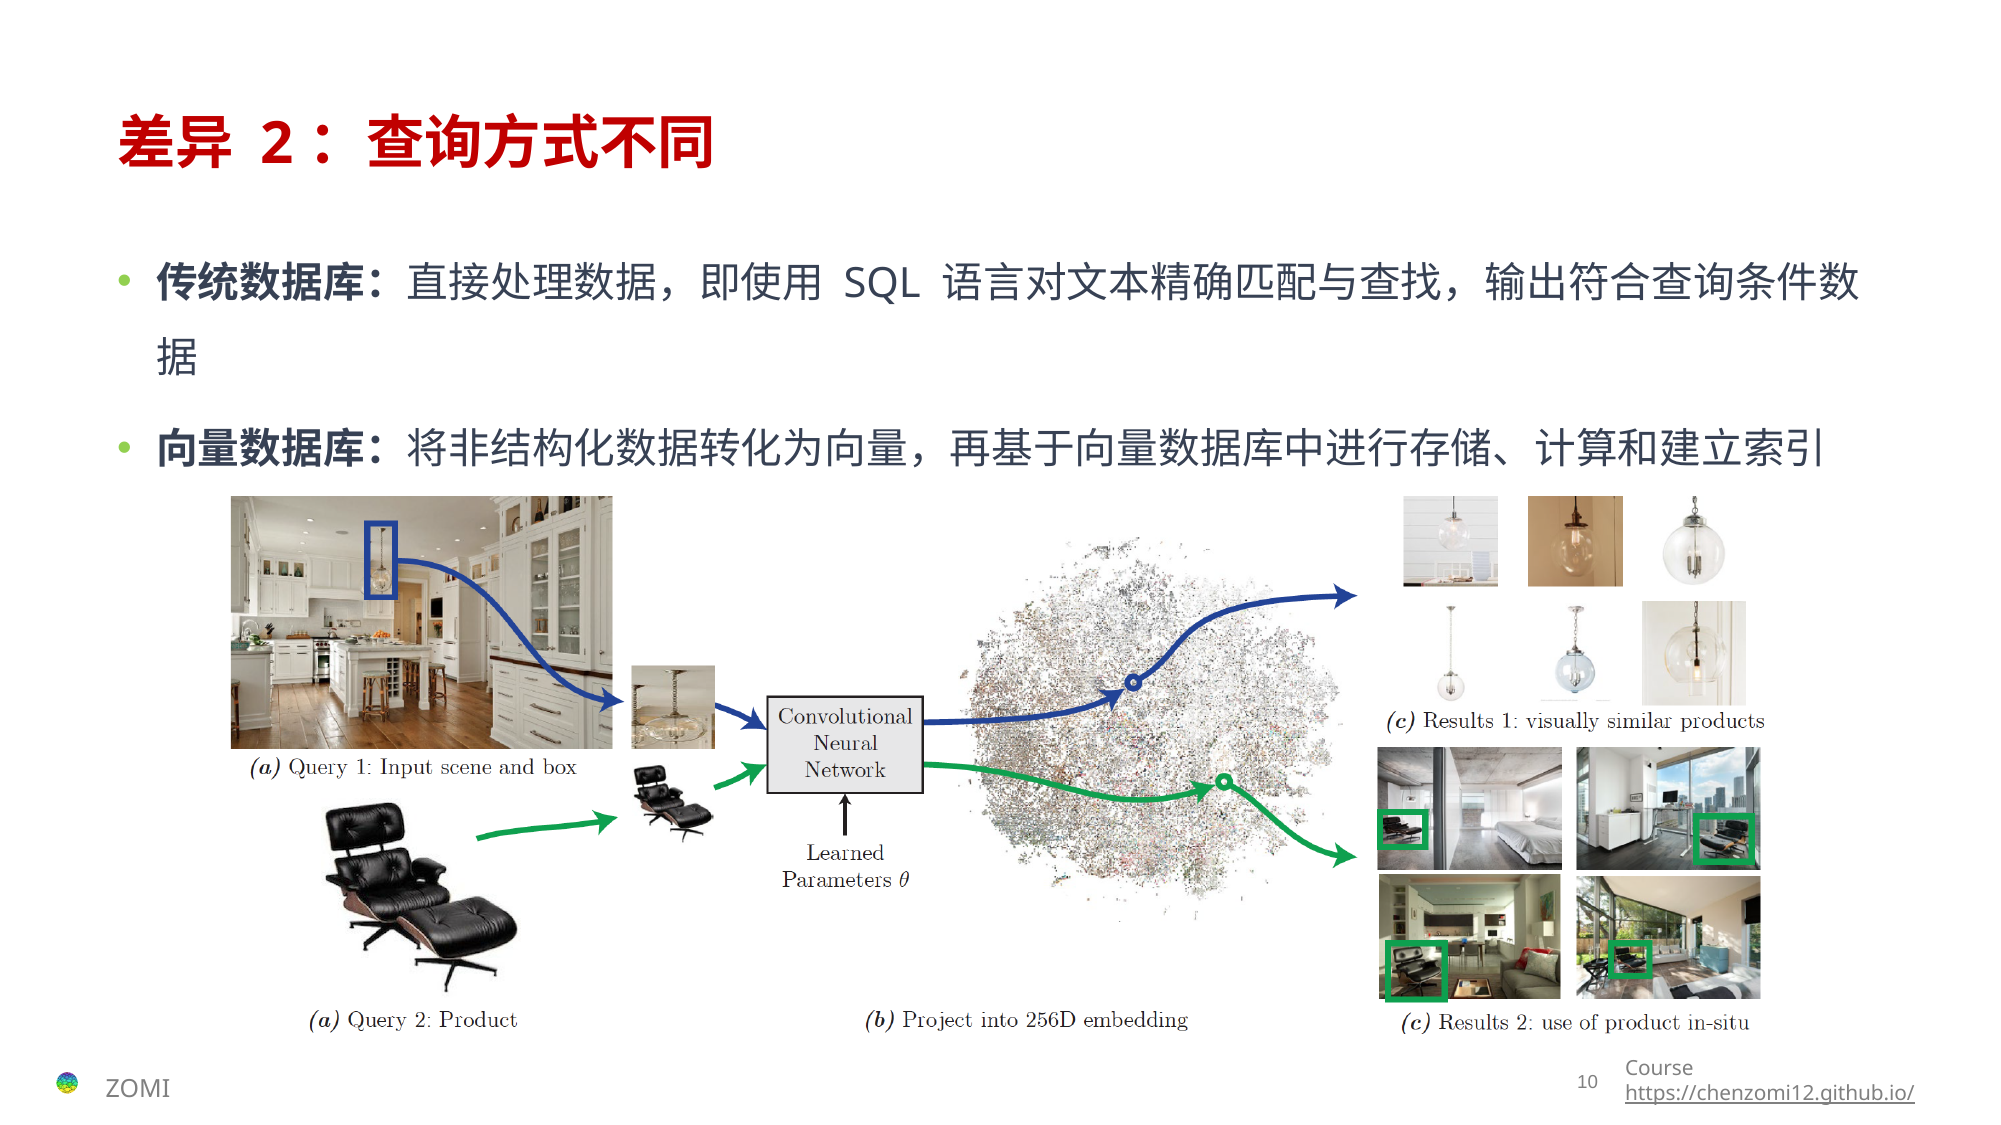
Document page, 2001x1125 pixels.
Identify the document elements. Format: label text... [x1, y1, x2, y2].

picture [57, 1073, 77, 1093]
title 差异 2：查询方式不同 [102, 91, 1901, 189]
picture [230, 496, 1770, 1034]
list 传统数据库：直接处理数据，即使用 SQL 语言对文本精确匹配与查找，输出符合查询条件数据 向量数据库：将非结构化数据转化为向量，再基于向量数据库中进行存储、计算和建立索引 [102, 223, 1901, 1043]
